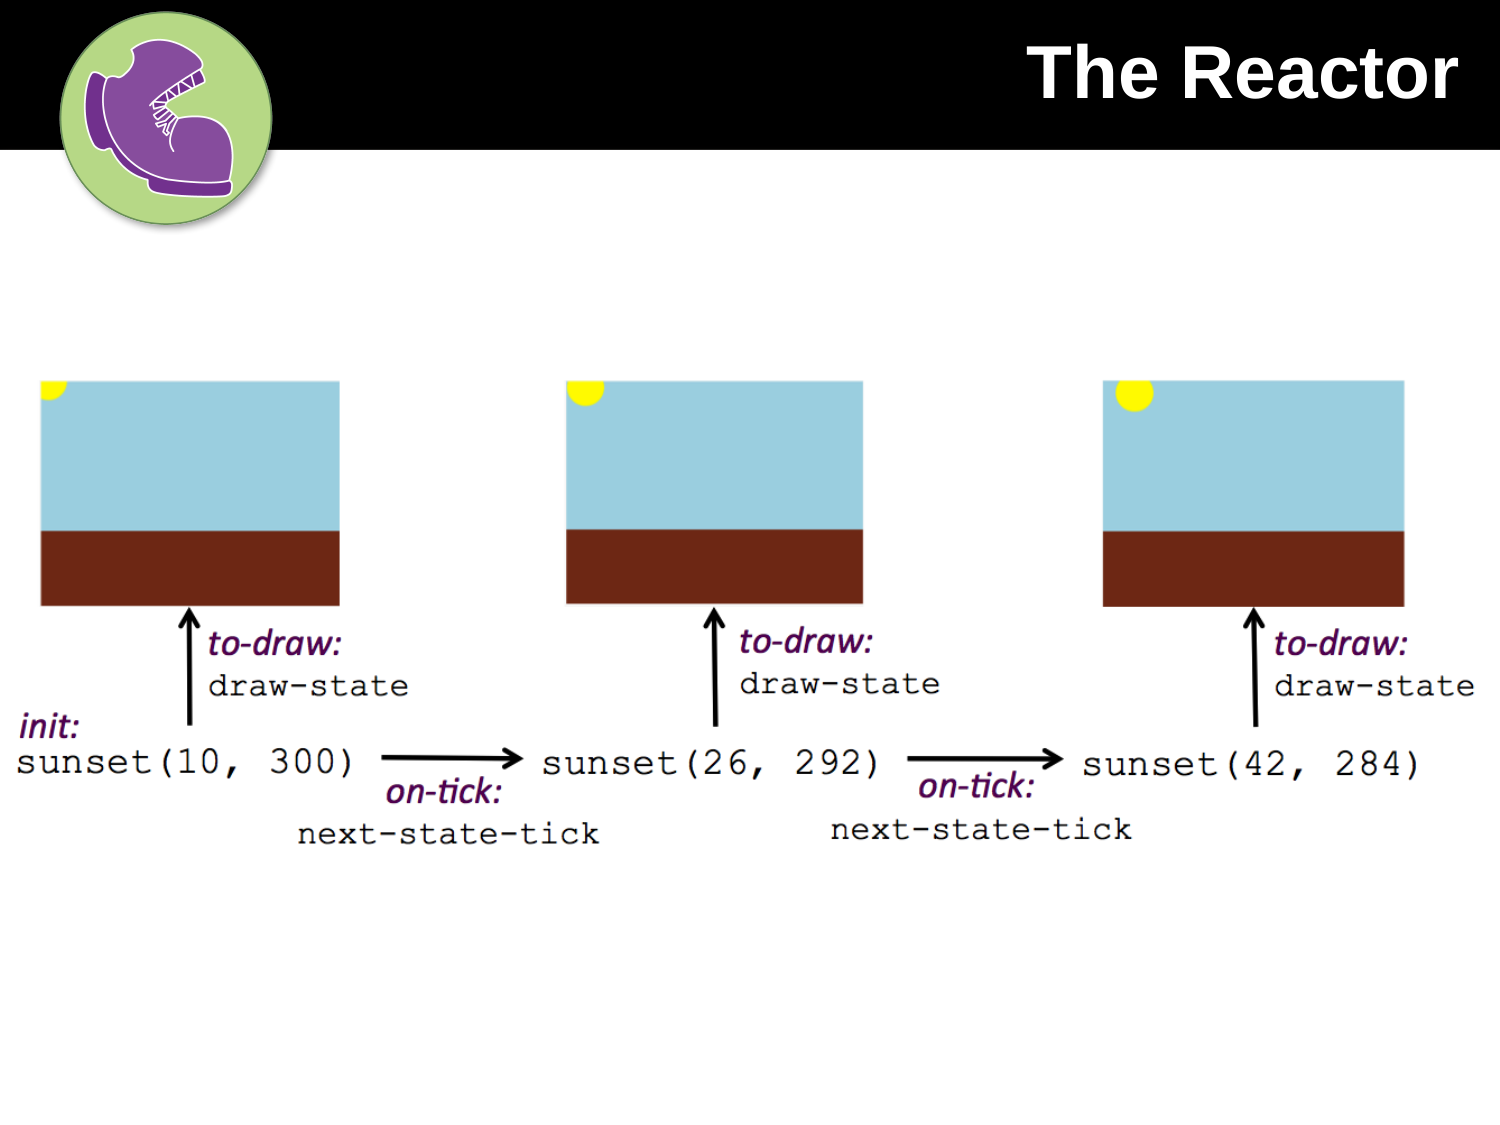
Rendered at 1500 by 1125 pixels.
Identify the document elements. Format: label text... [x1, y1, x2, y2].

title The Reactor [50, 0, 1475, 138]
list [0, 368, 1500, 858]
picture [50, 138, 288, 238]
